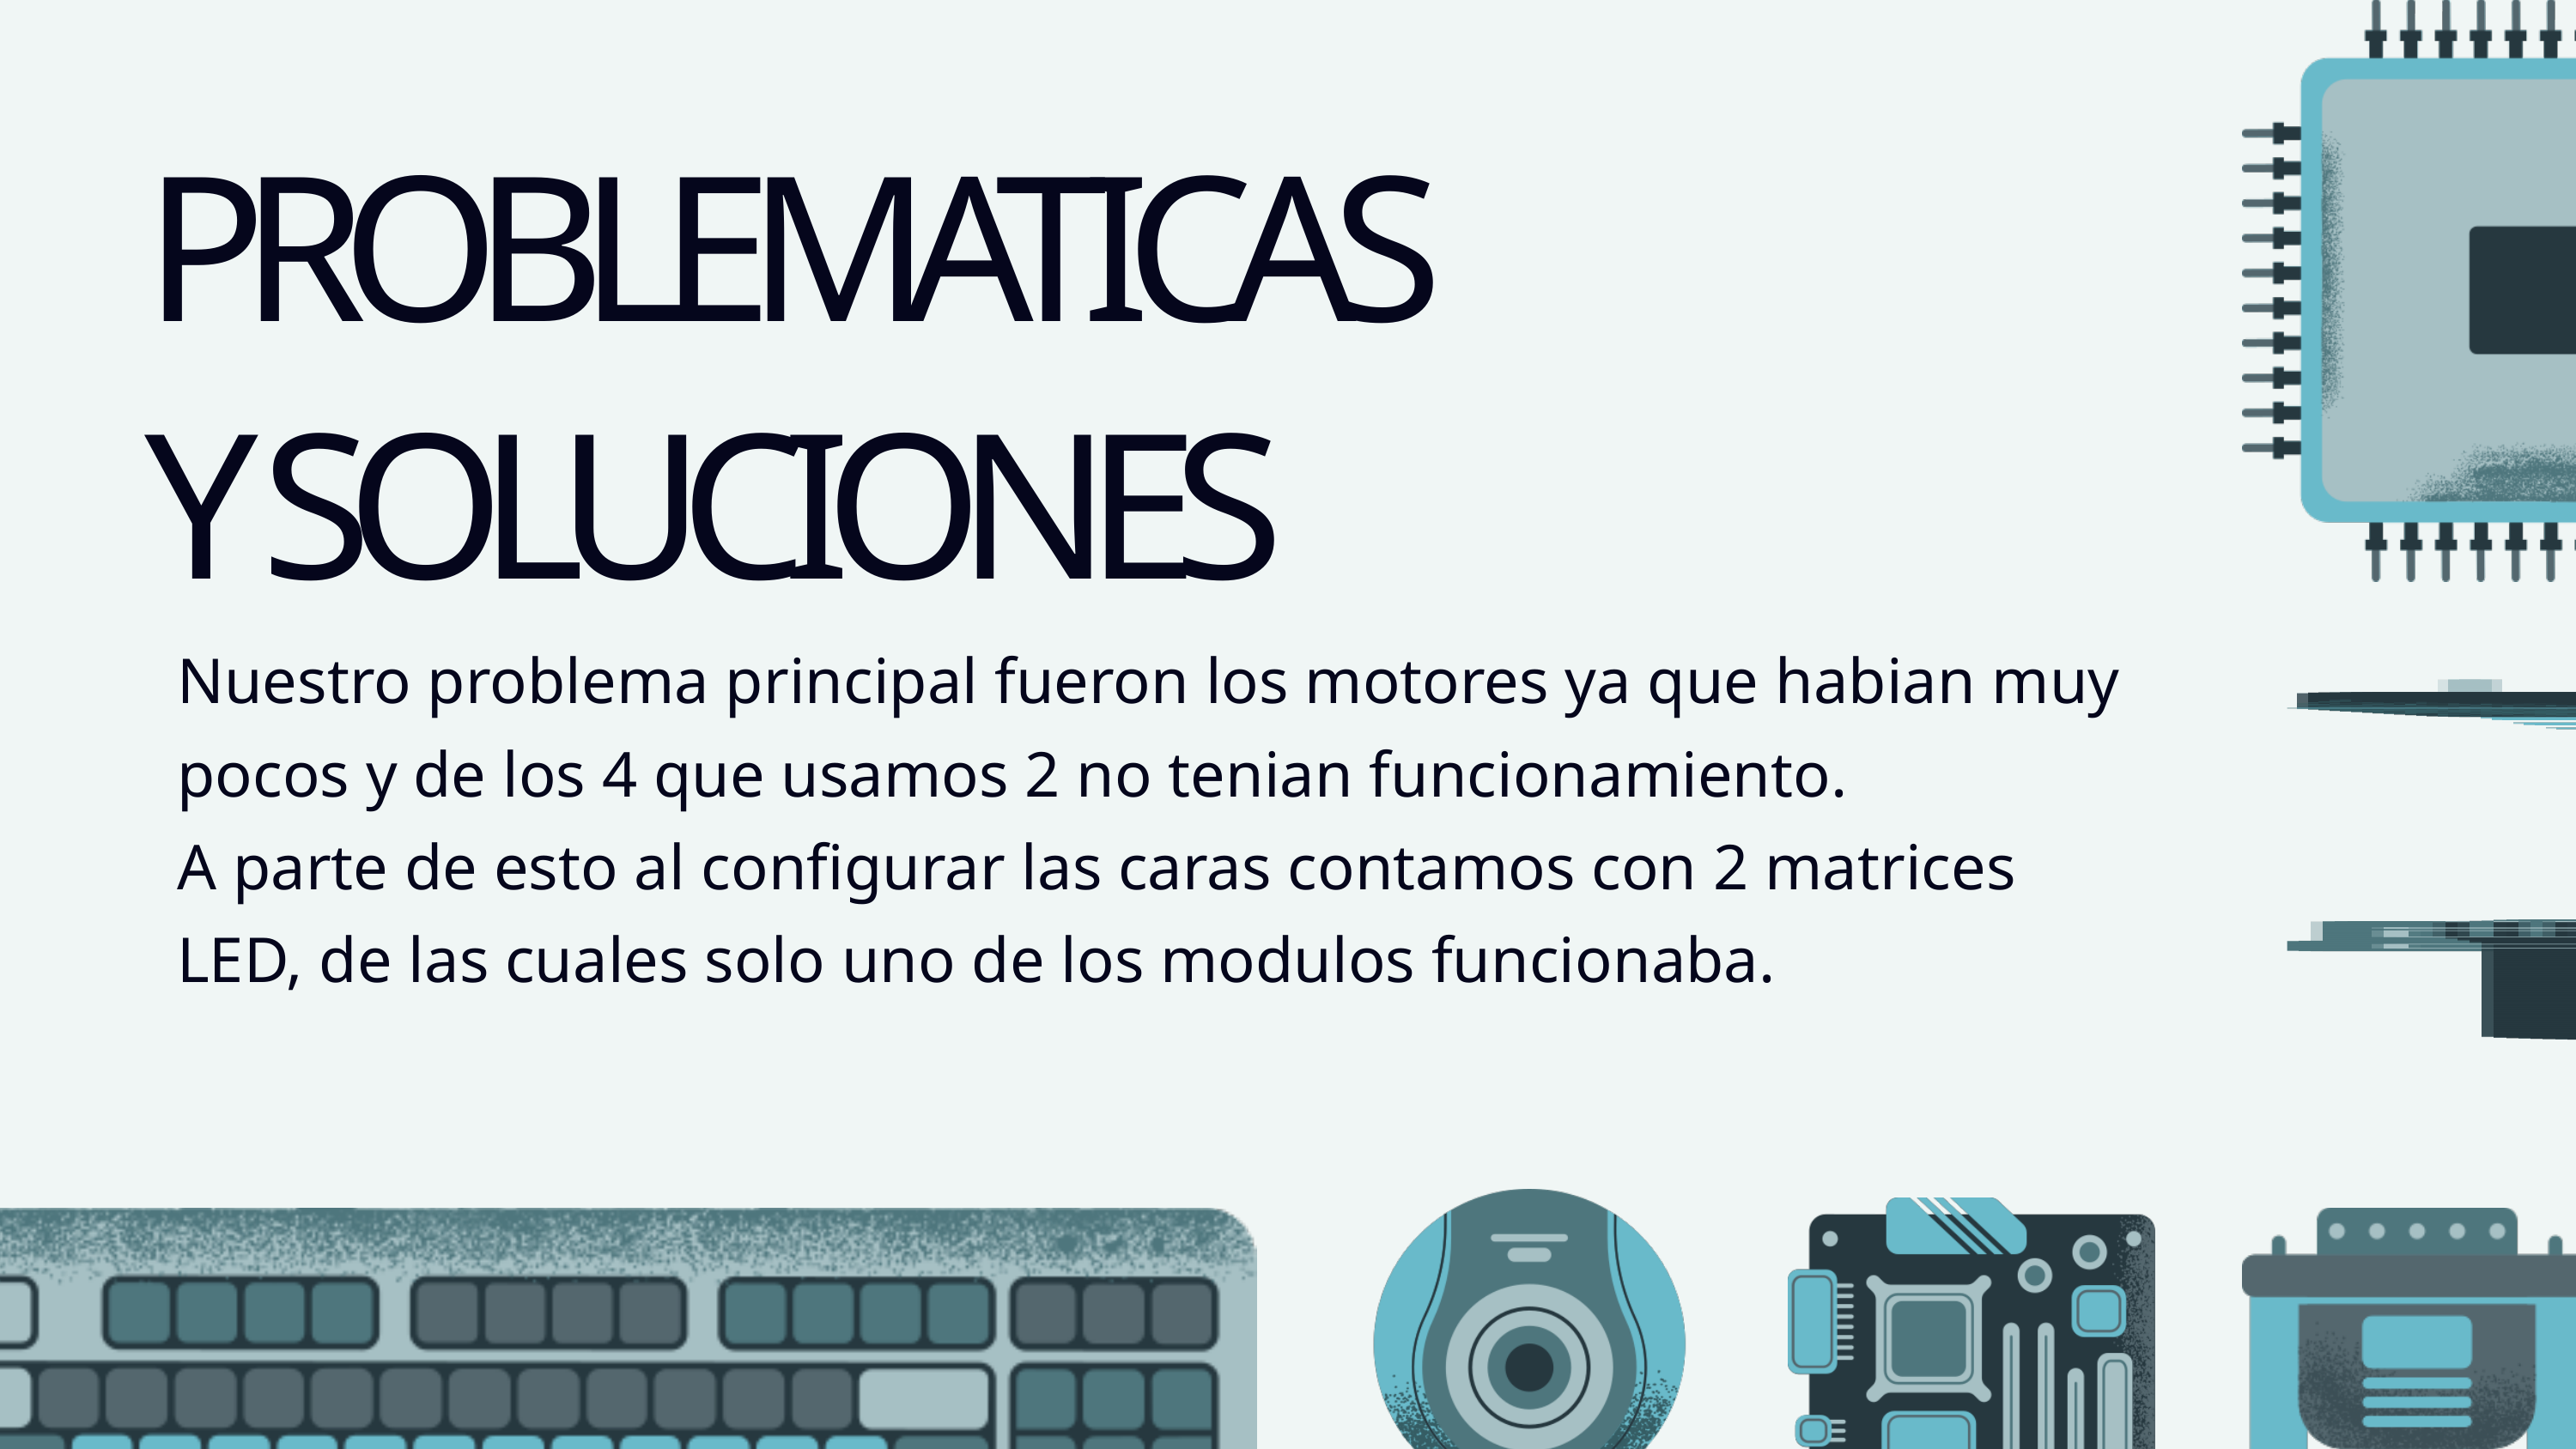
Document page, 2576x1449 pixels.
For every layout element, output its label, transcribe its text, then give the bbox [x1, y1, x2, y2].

text_box [2241, 0, 2576, 583]
text_box PROBLEMATICAS Y SOLUCIONES [144, 104, 2189, 620]
text_box [1788, 1197, 2155, 1449]
text_box Nuestro problema principal fueron los motores ya que habian muy pocos y de los 4 que usamos 2 no tenian funcionamiento. A parte de esto al configurar las caras contamos con 2 matrices LED, de las cuales solo uno de los modulos funcionaba. [177, 622, 2155, 996]
text_box [2287, 919, 2576, 1040]
text_box [2287, 676, 2576, 812]
text_box [2241, 1208, 2576, 1449]
text_box [1344, 1189, 1716, 1449]
text_box [0, 1208, 1257, 1449]
